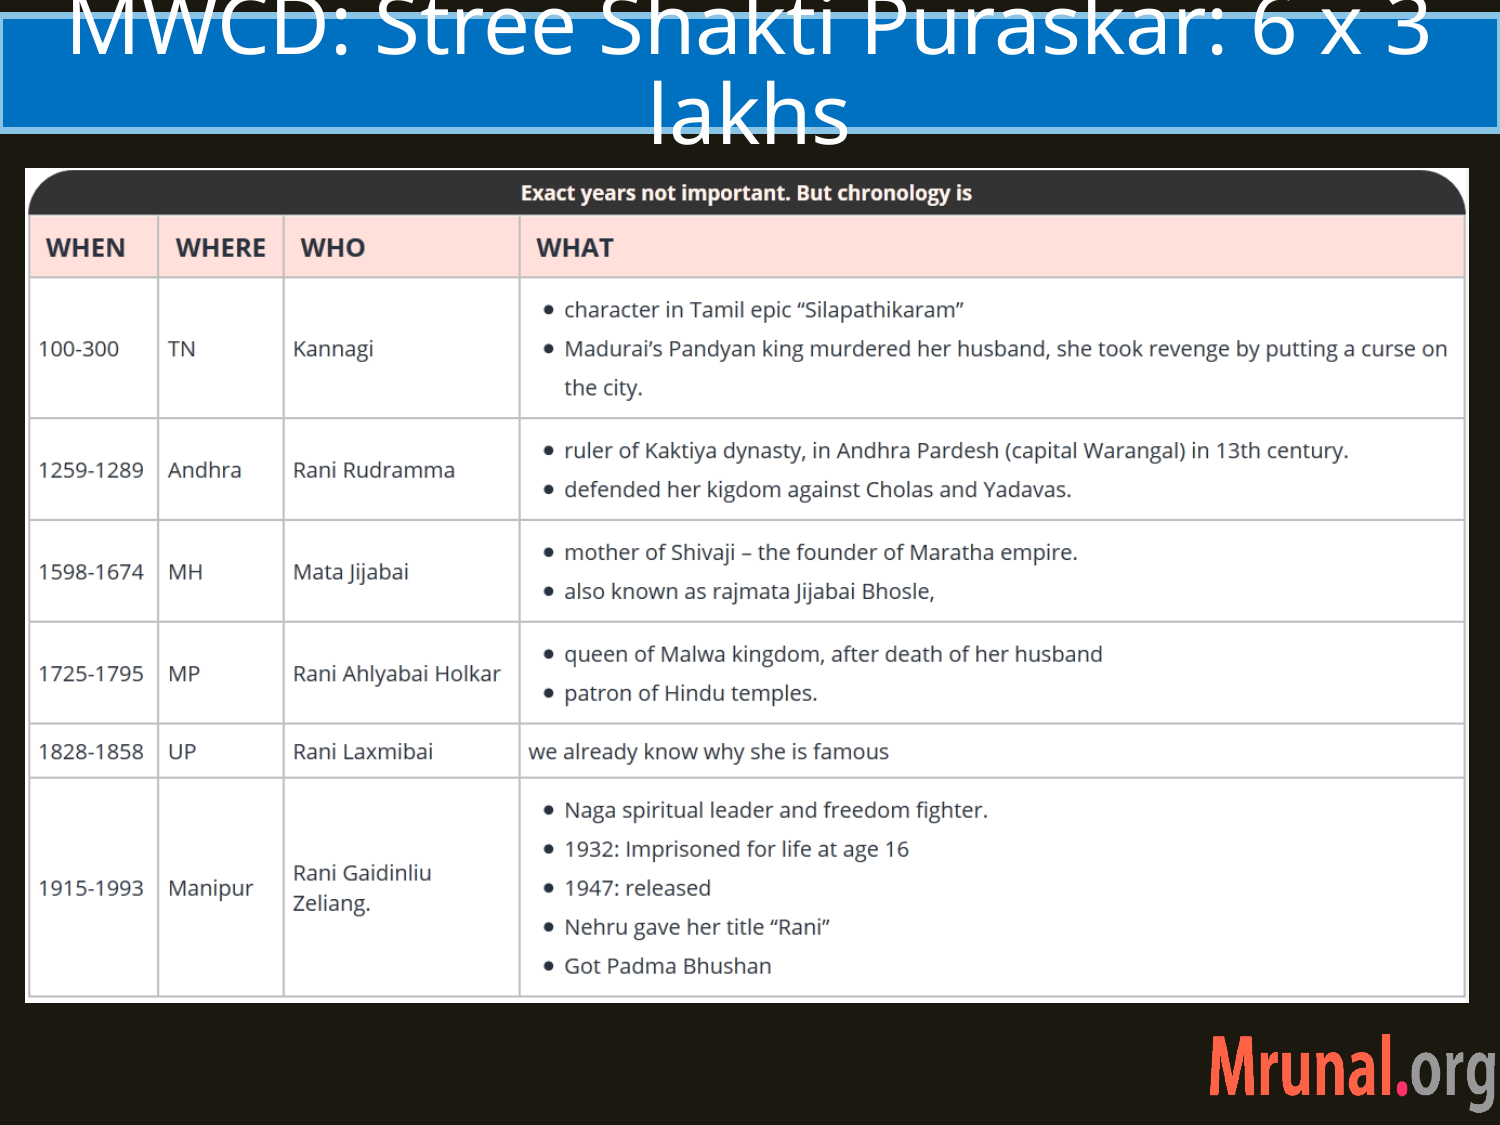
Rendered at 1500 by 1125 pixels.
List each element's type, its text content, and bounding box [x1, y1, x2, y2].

picture [1206, 1021, 1497, 1119]
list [25, 168, 1469, 1003]
title MWCD: Stree Shakti Puraskar: 6 x 3 lakhs [0, 12, 1500, 134]
